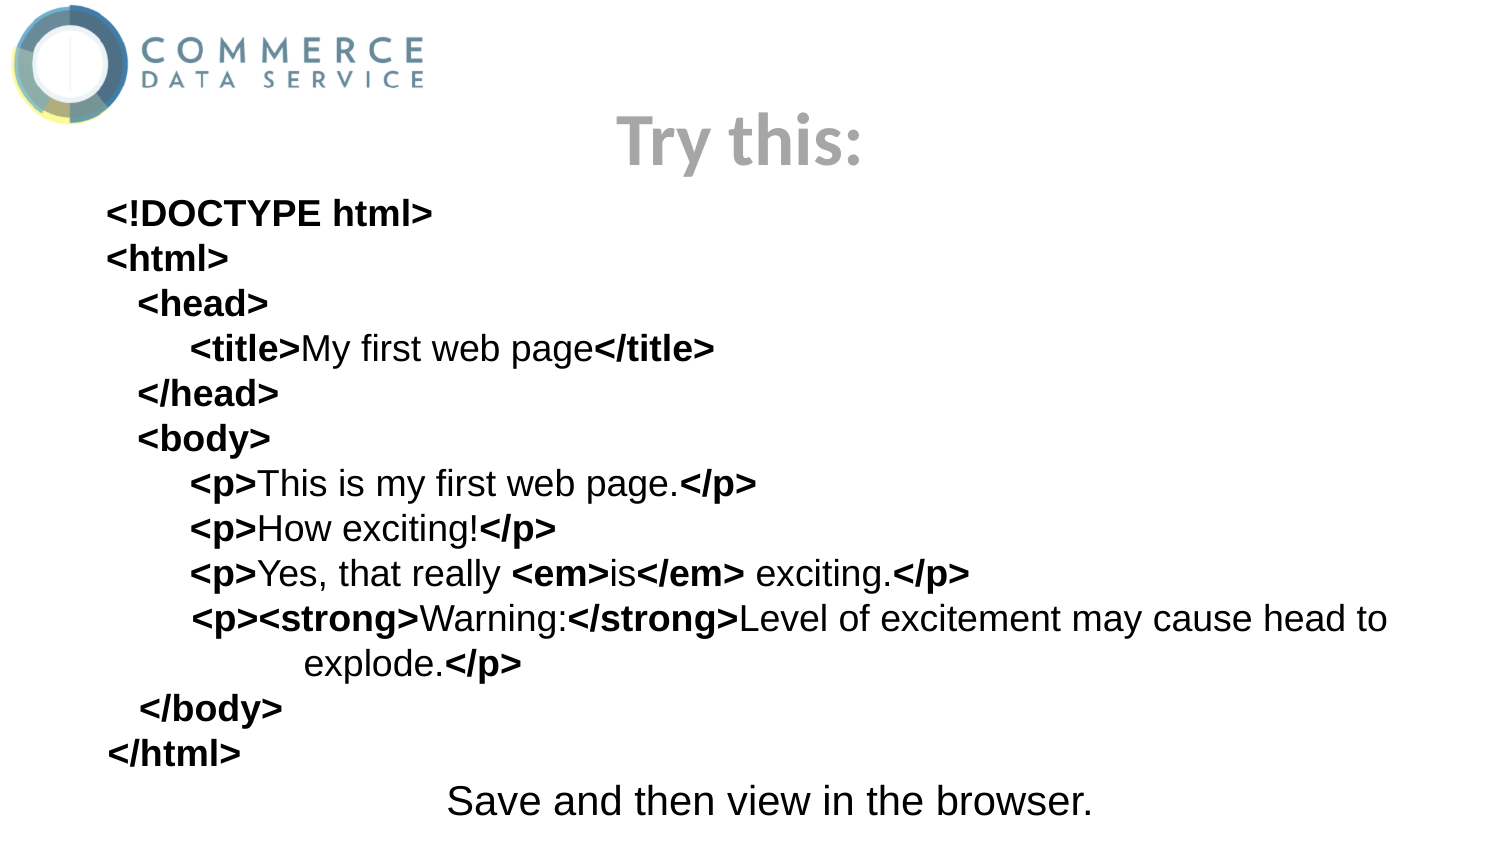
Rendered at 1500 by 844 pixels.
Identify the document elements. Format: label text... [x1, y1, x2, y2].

picture [0, 0, 437, 131]
text_box Try this: [62, 75, 1419, 193]
text_box <!DOCTYPE html> <html> <head> <title>My first web page</title> </head> <body> <p>This is my first web page.</p> <p>How exciting!</p> <p>Yes, that really <em>is</em> exciting.</p> <p><strong>Warning:</strong>Level of excitement may cause head to explode.</p> </body> </html> Save and then view in the browser. [90, 103, 1448, 666]
